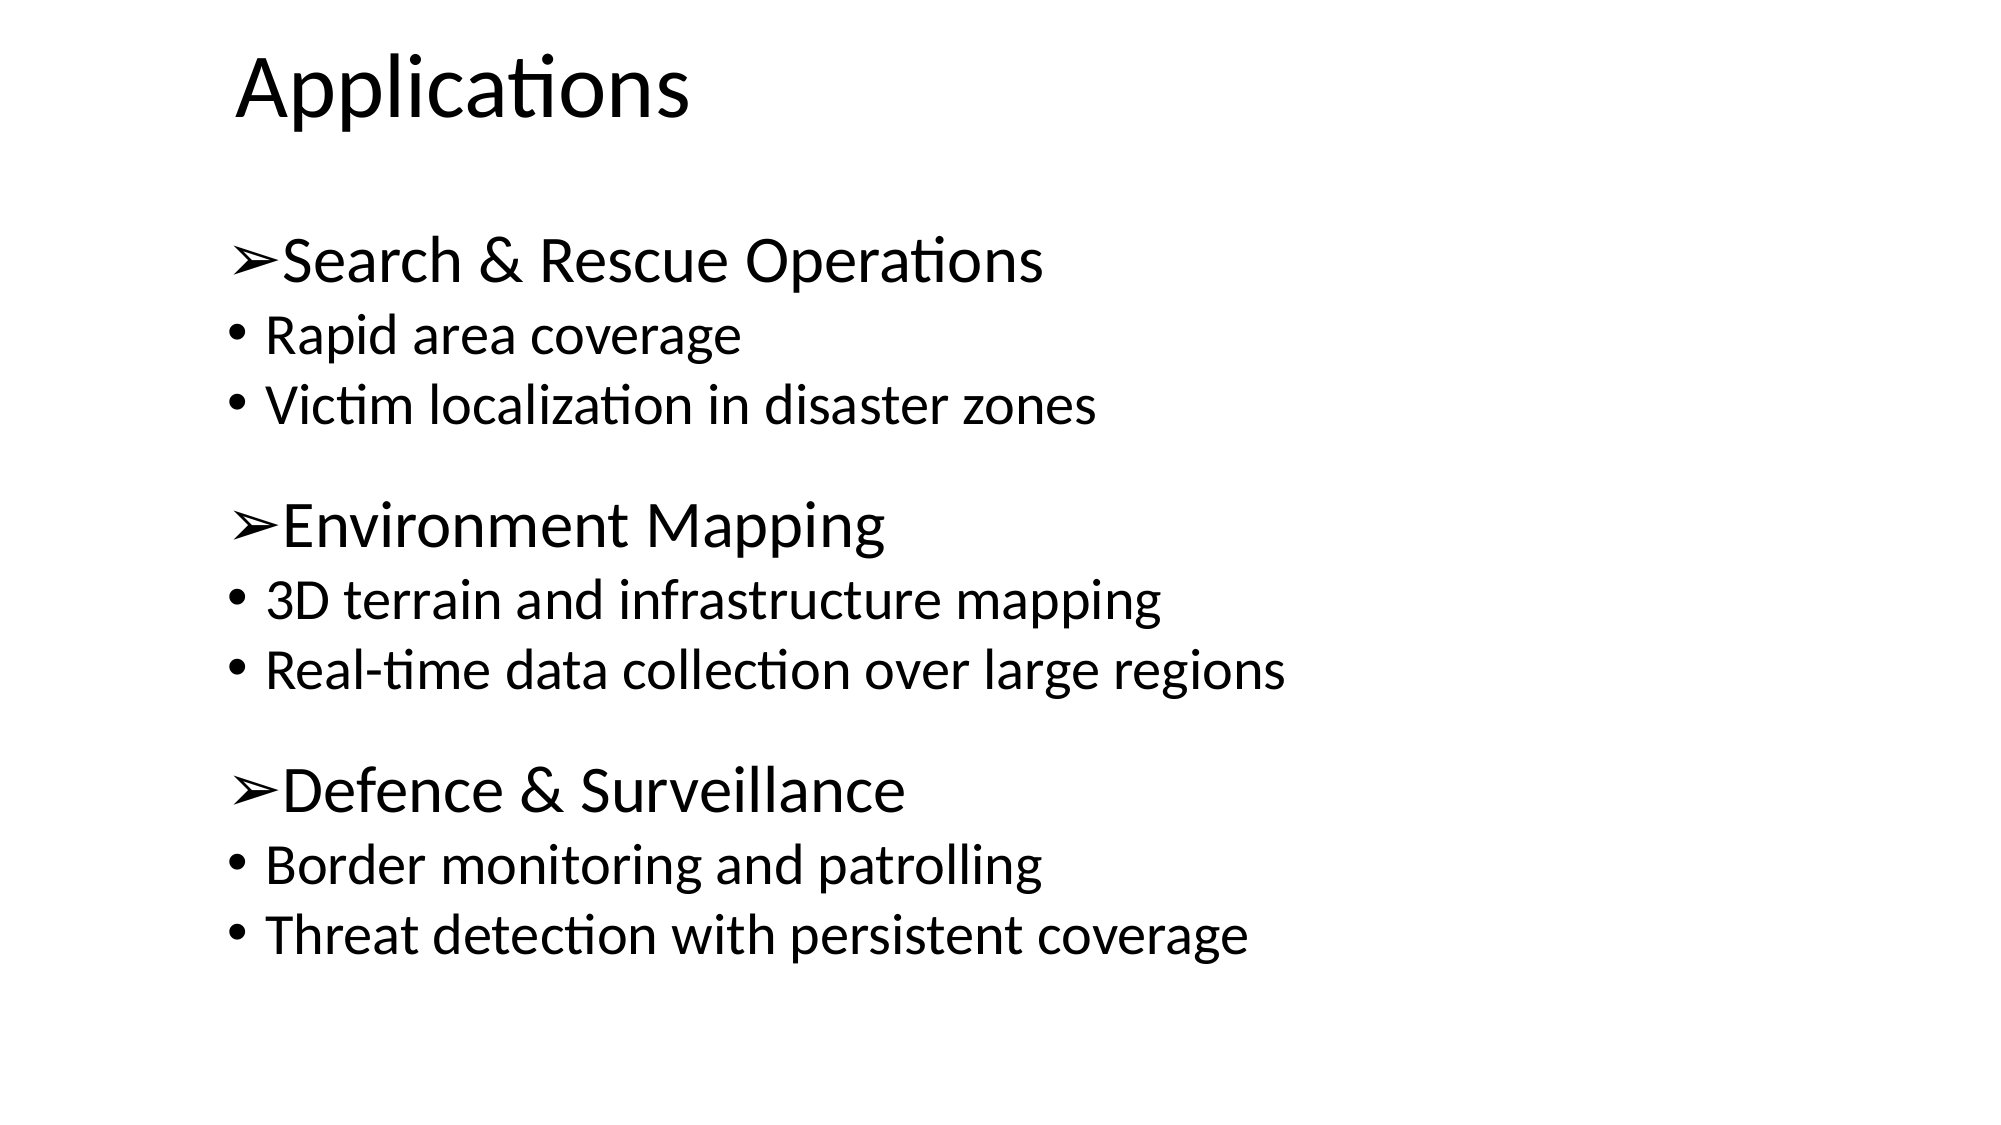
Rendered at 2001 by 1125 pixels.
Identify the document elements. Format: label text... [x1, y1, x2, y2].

text_box Search & Rescue Operations Rapid area coverage Victim localization in disaster zones Environment Mapping 3D terrain and infrastructure mapping Real-time data collection over large regions Defence & Surveillance Border monitoring and patrolling Threat detection with persistent coverage [225, 213, 1297, 967]
title Applications [233, 23, 696, 213]
